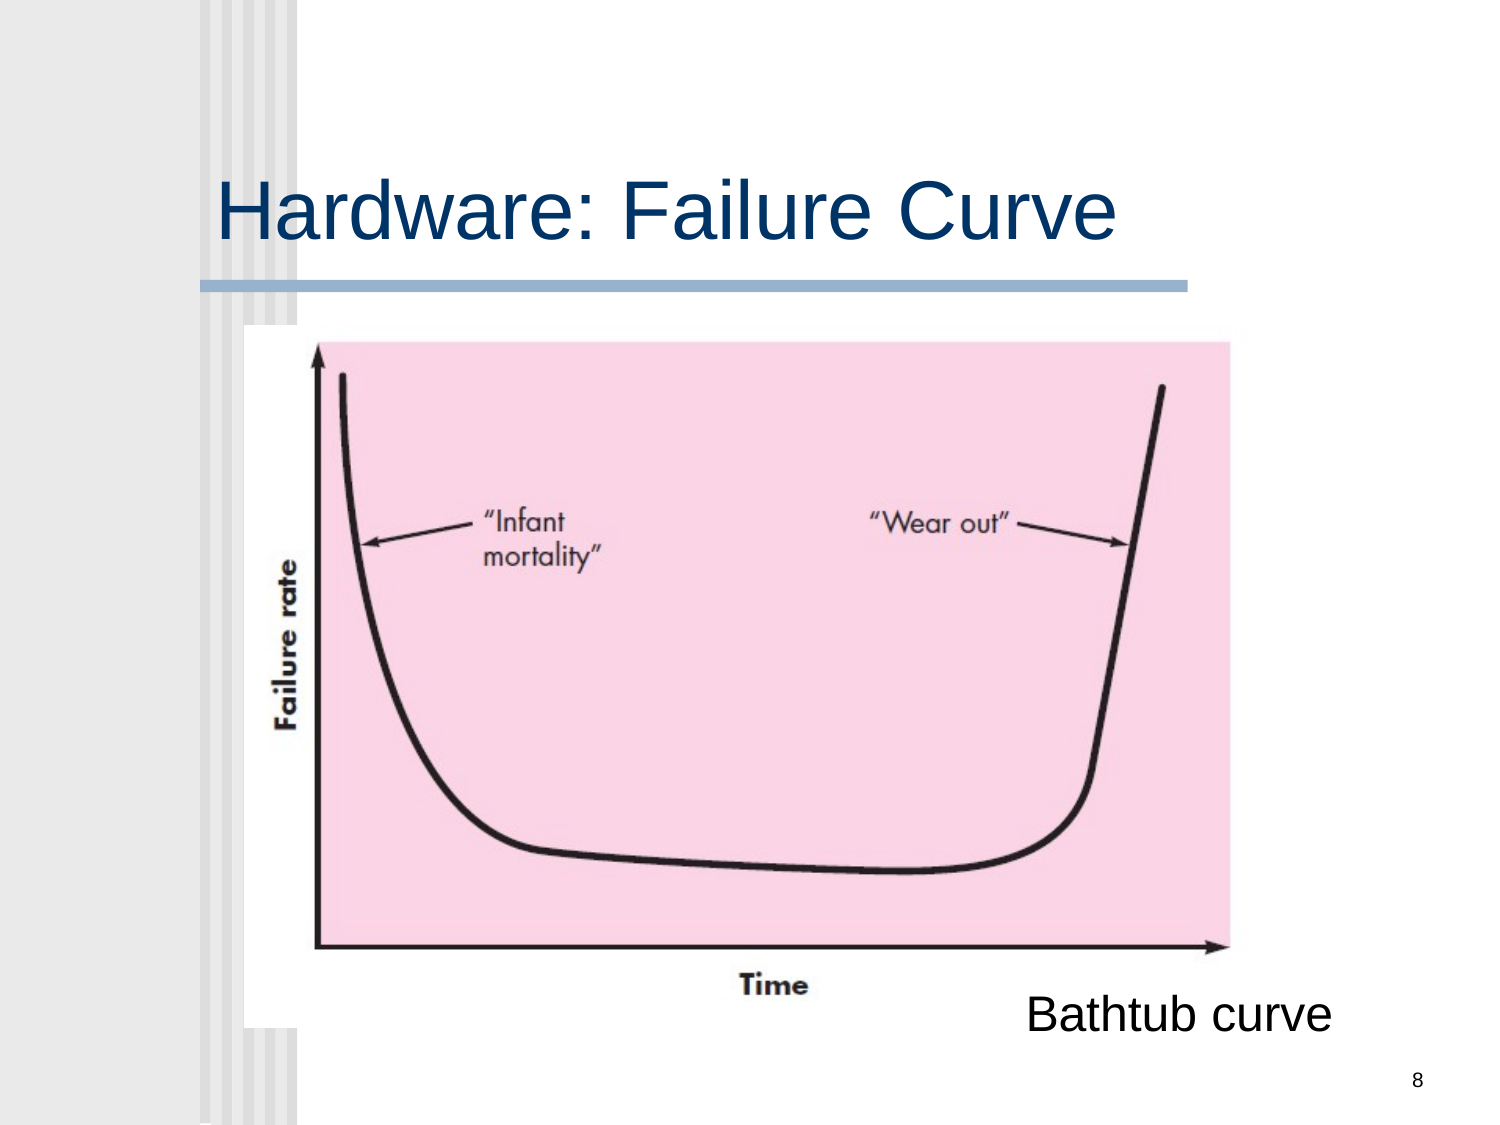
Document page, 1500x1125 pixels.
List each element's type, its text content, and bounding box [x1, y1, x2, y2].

text_box 8 [1405, 1067, 1442, 1093]
title Hardware: Failure Curve [212, 154, 1125, 345]
text_box [243, 325, 1257, 1028]
text_box Bathtub curve [1023, 979, 1337, 1042]
